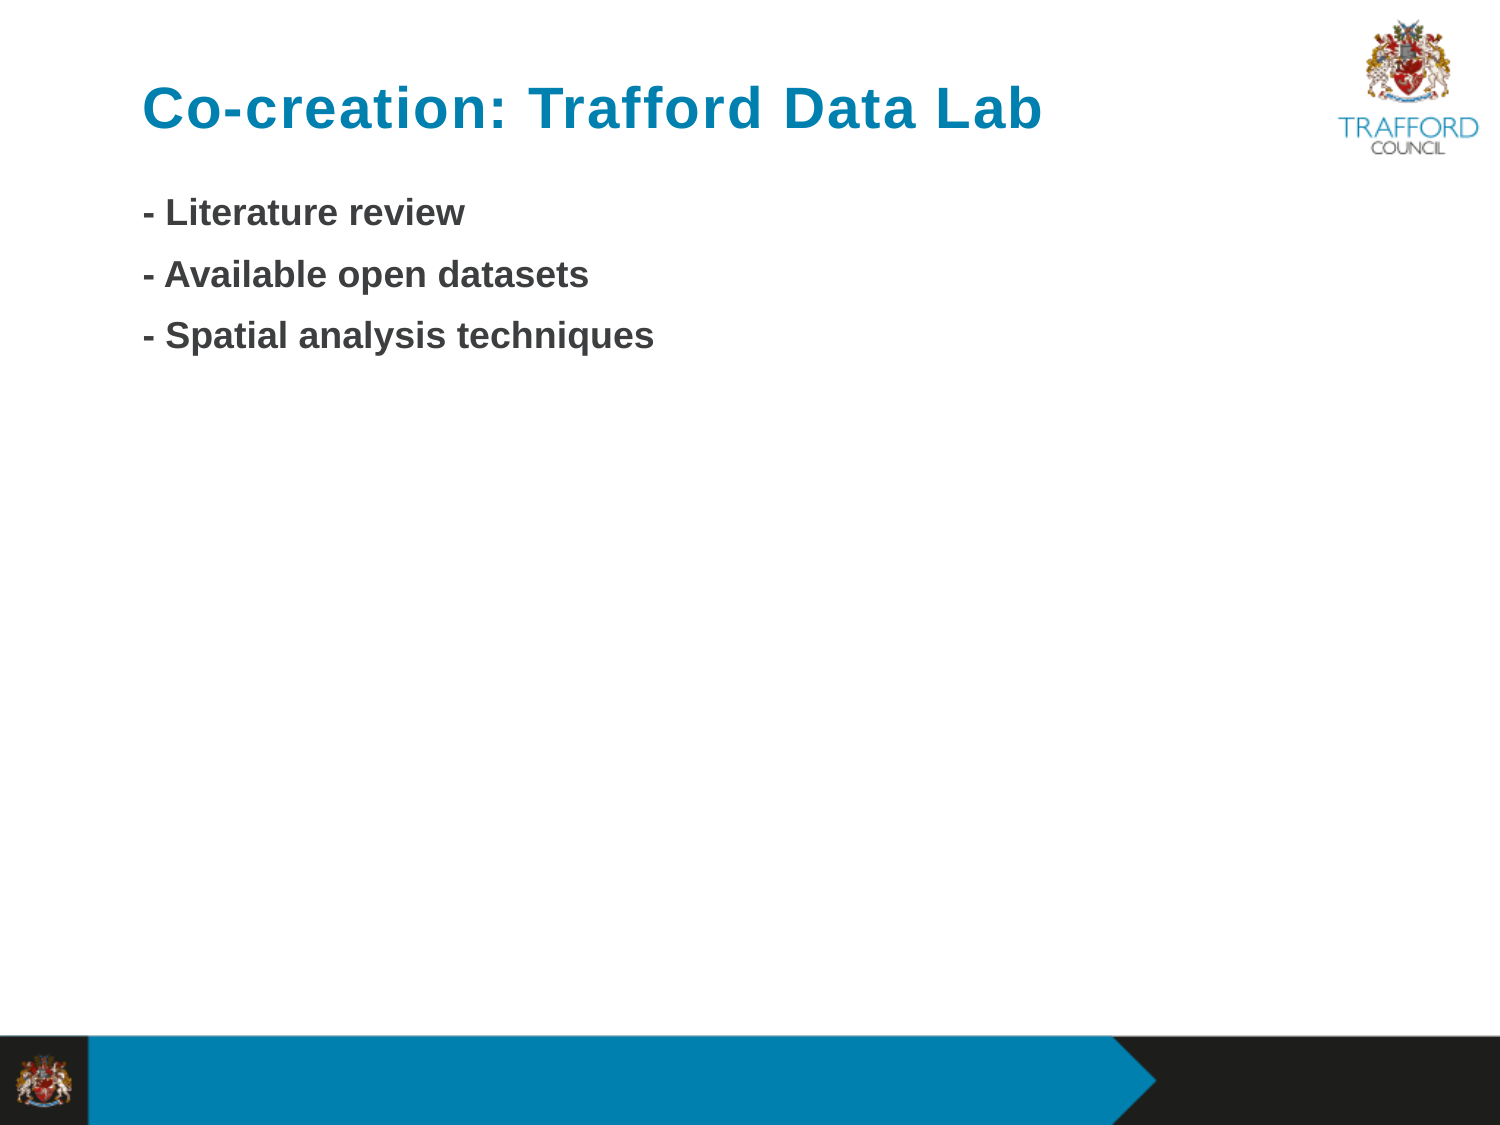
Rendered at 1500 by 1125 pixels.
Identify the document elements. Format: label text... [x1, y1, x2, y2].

title Co-creation: Trafford Data Lab [134, 59, 1370, 151]
list - Literature review - Available open datasets - Spatial analysis techniques [134, 179, 1370, 769]
picture [0, 0, 1500, 1125]
